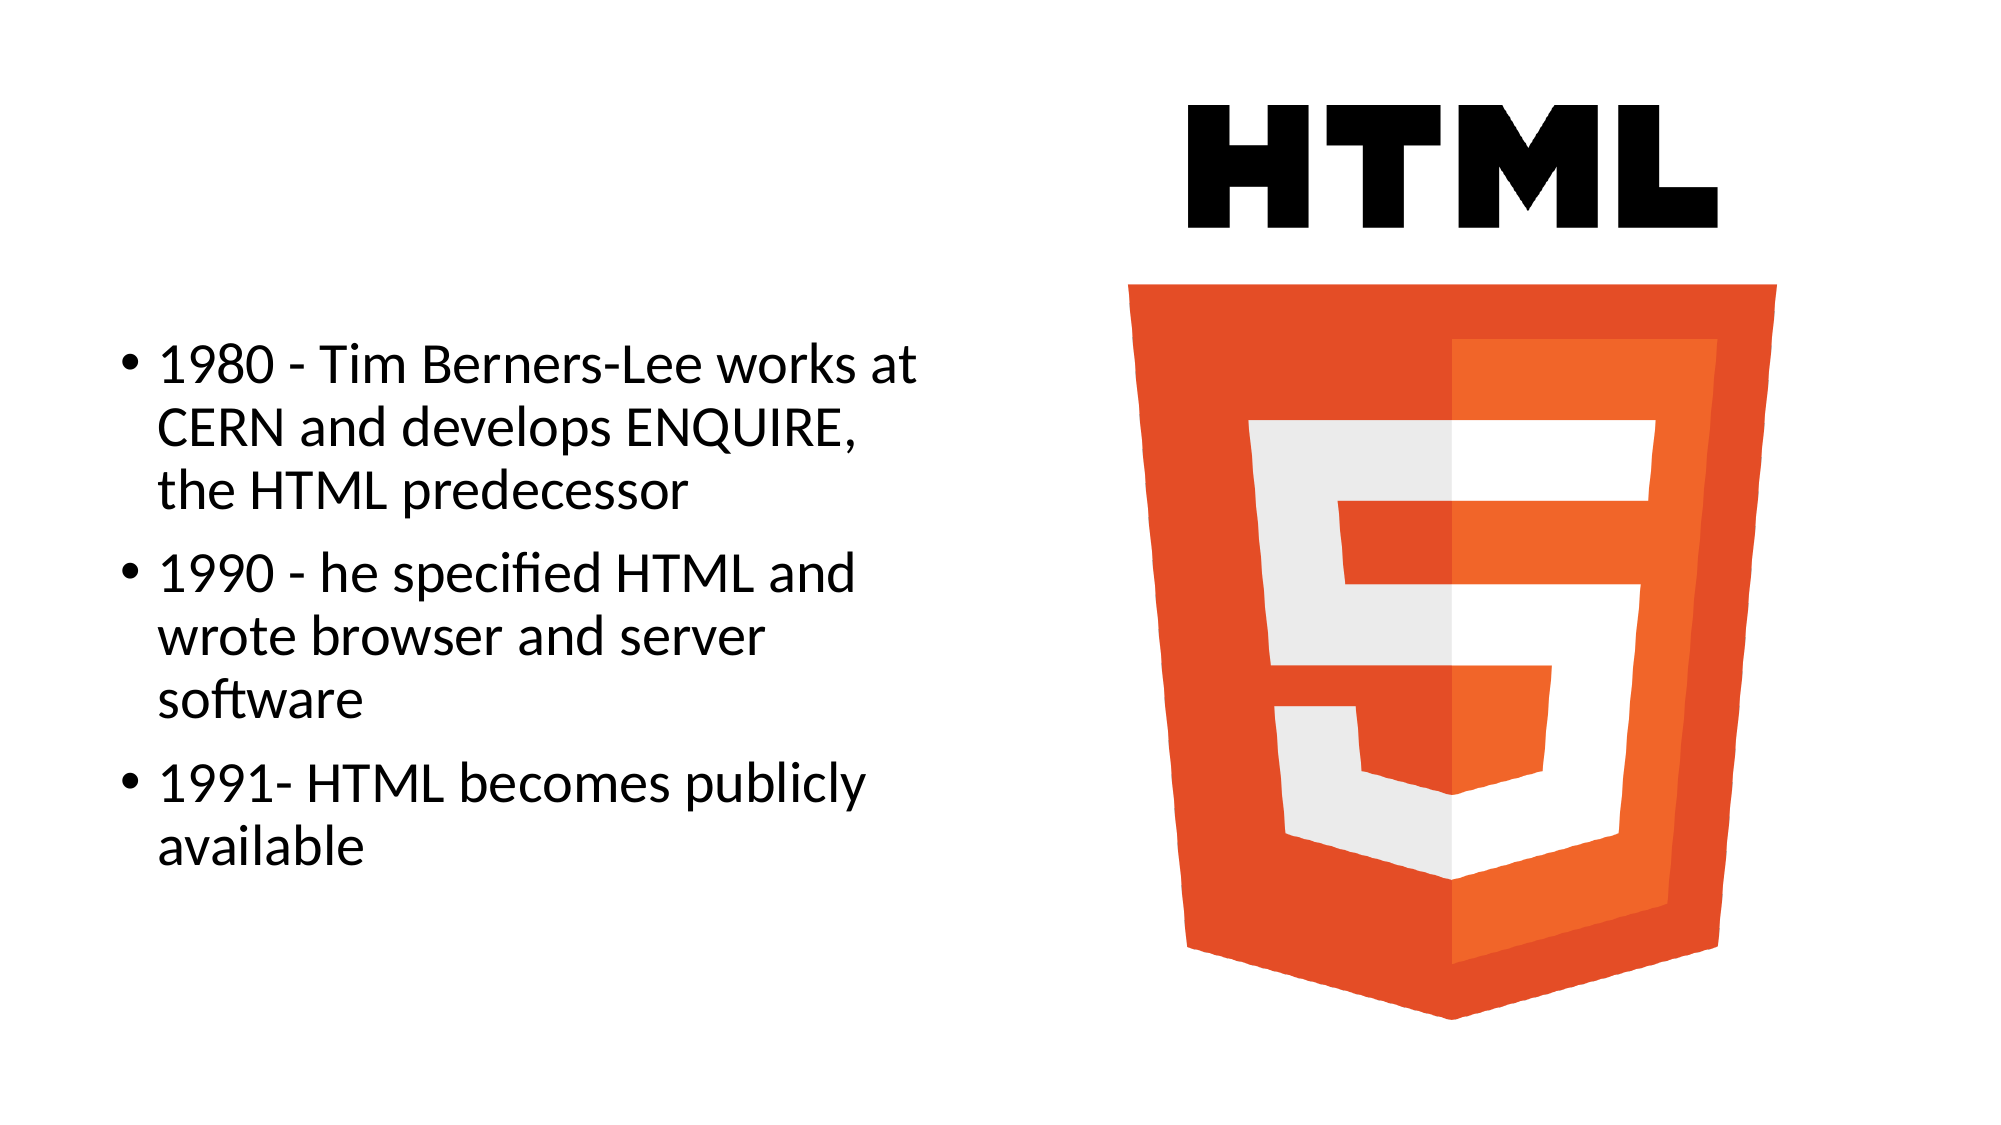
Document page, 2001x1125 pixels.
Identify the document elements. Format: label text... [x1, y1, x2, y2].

picture [999, 104, 1895, 1020]
list 1980 - Tim Berners-Lee works at CERN and develops ENQUIRE, the HTML predecessor 1990 - he specified HTML and wrote browser and server software 1991- HTML becomes publicly available [104, 325, 946, 931]
